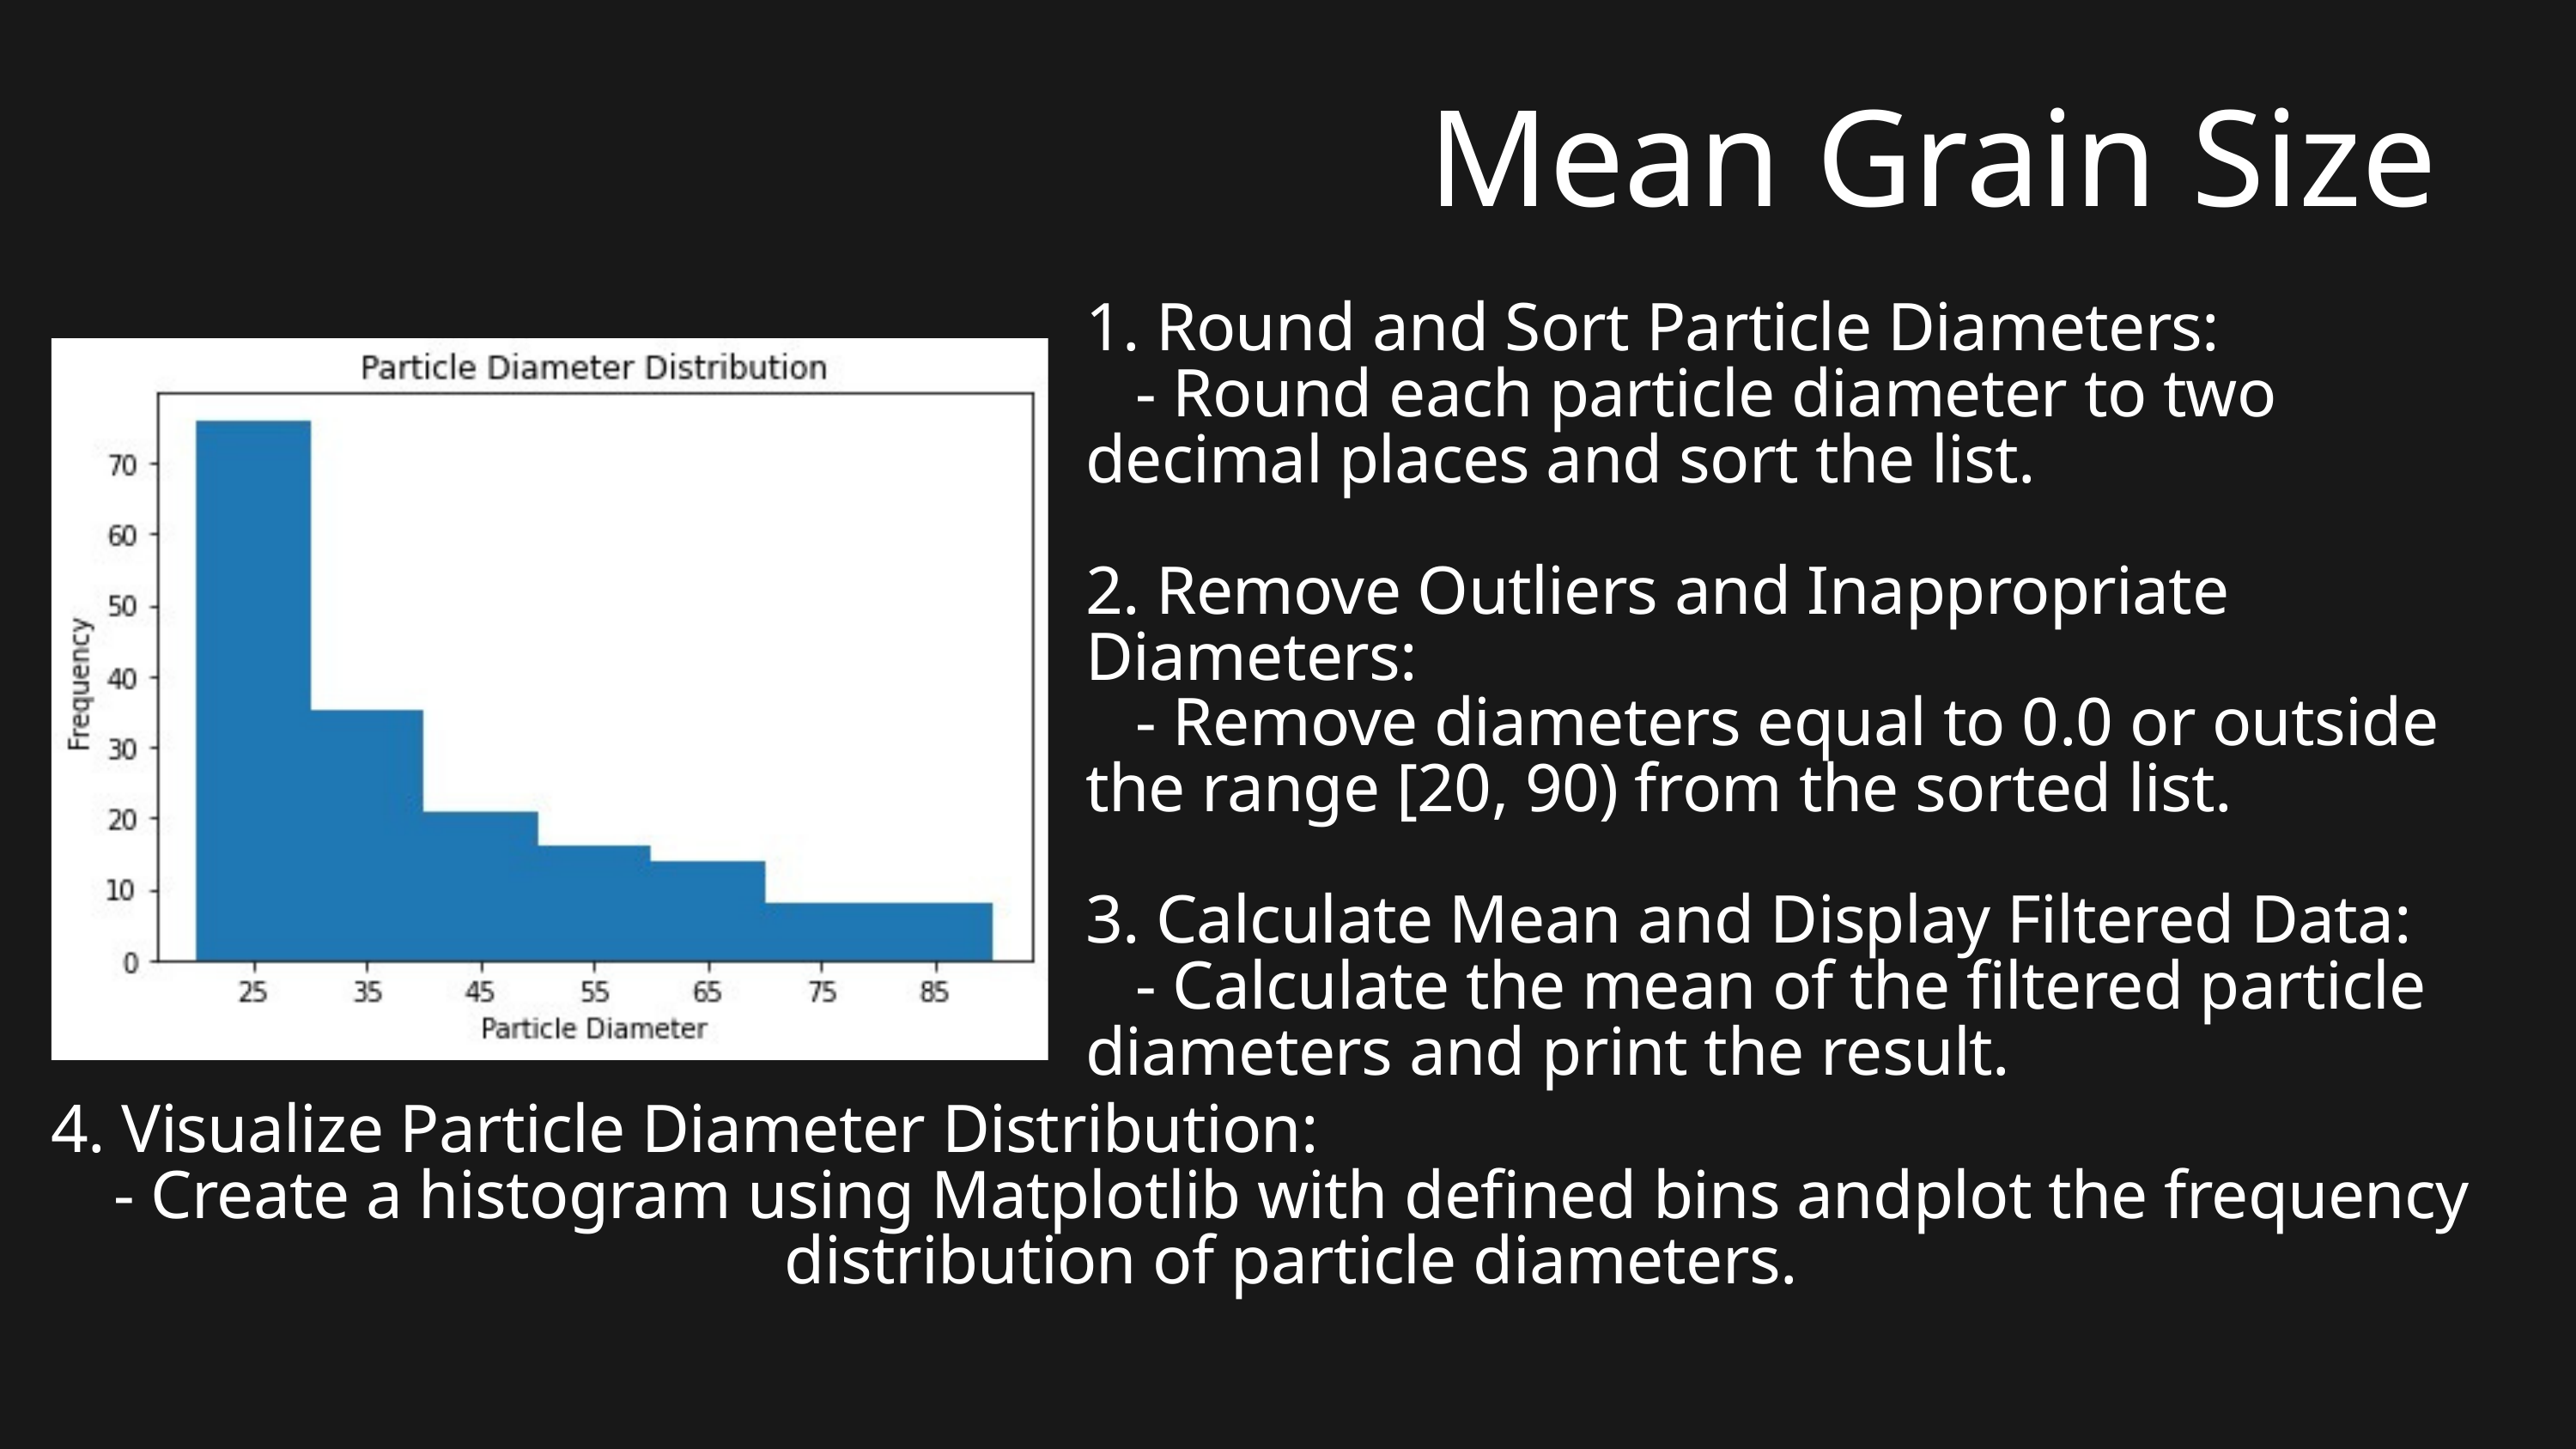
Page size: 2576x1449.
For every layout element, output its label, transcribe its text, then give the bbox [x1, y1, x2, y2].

text_box Mean Grain Size [1287, 49, 2576, 233]
text_box 1. Round and Sort Particle Diameters: - Round each particle diameter to two decimal places and sort the list. 2. Remove Outliers and Inappropriate Diameters: - Remove diameters equal to 0.0 or outside the range [20, 90) from the sorted list. 3. Calculate Mean and Display Filtered Data: - Calculate the mean of the filtered particle diameters and print the result. [1085, 298, 2506, 1100]
text_box 4. Visualize Particle Diameter Distribution: - Create a histogram using Matplotlib with defined bins andplot the frequency distribution of particle diameters. [51, 1100, 2531, 1363]
text_box [51, 338, 1048, 1060]
